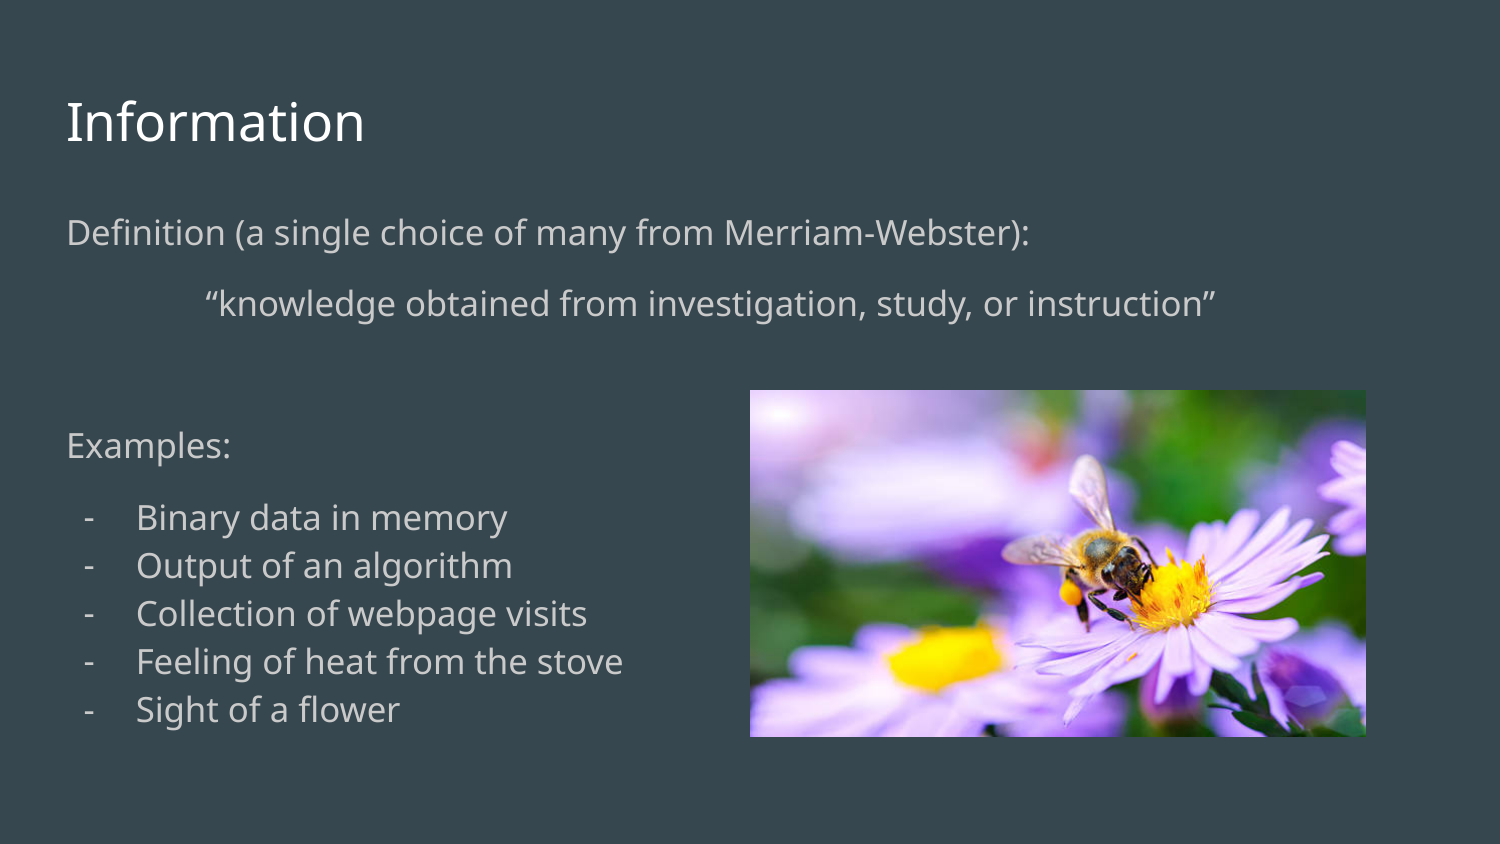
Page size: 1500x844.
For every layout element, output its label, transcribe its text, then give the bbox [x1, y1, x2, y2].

title Information [51, 72, 1449, 167]
list Definition (a single choice of many from Merriam-Webster): “knowledge obtained from investigation, study, or instruction” Examples: Binary data in memory Output of an algorithm Collection of webpage visits Feeling of heat from the stove Sight of a flower [51, 189, 1449, 750]
picture [749, 390, 1366, 737]
